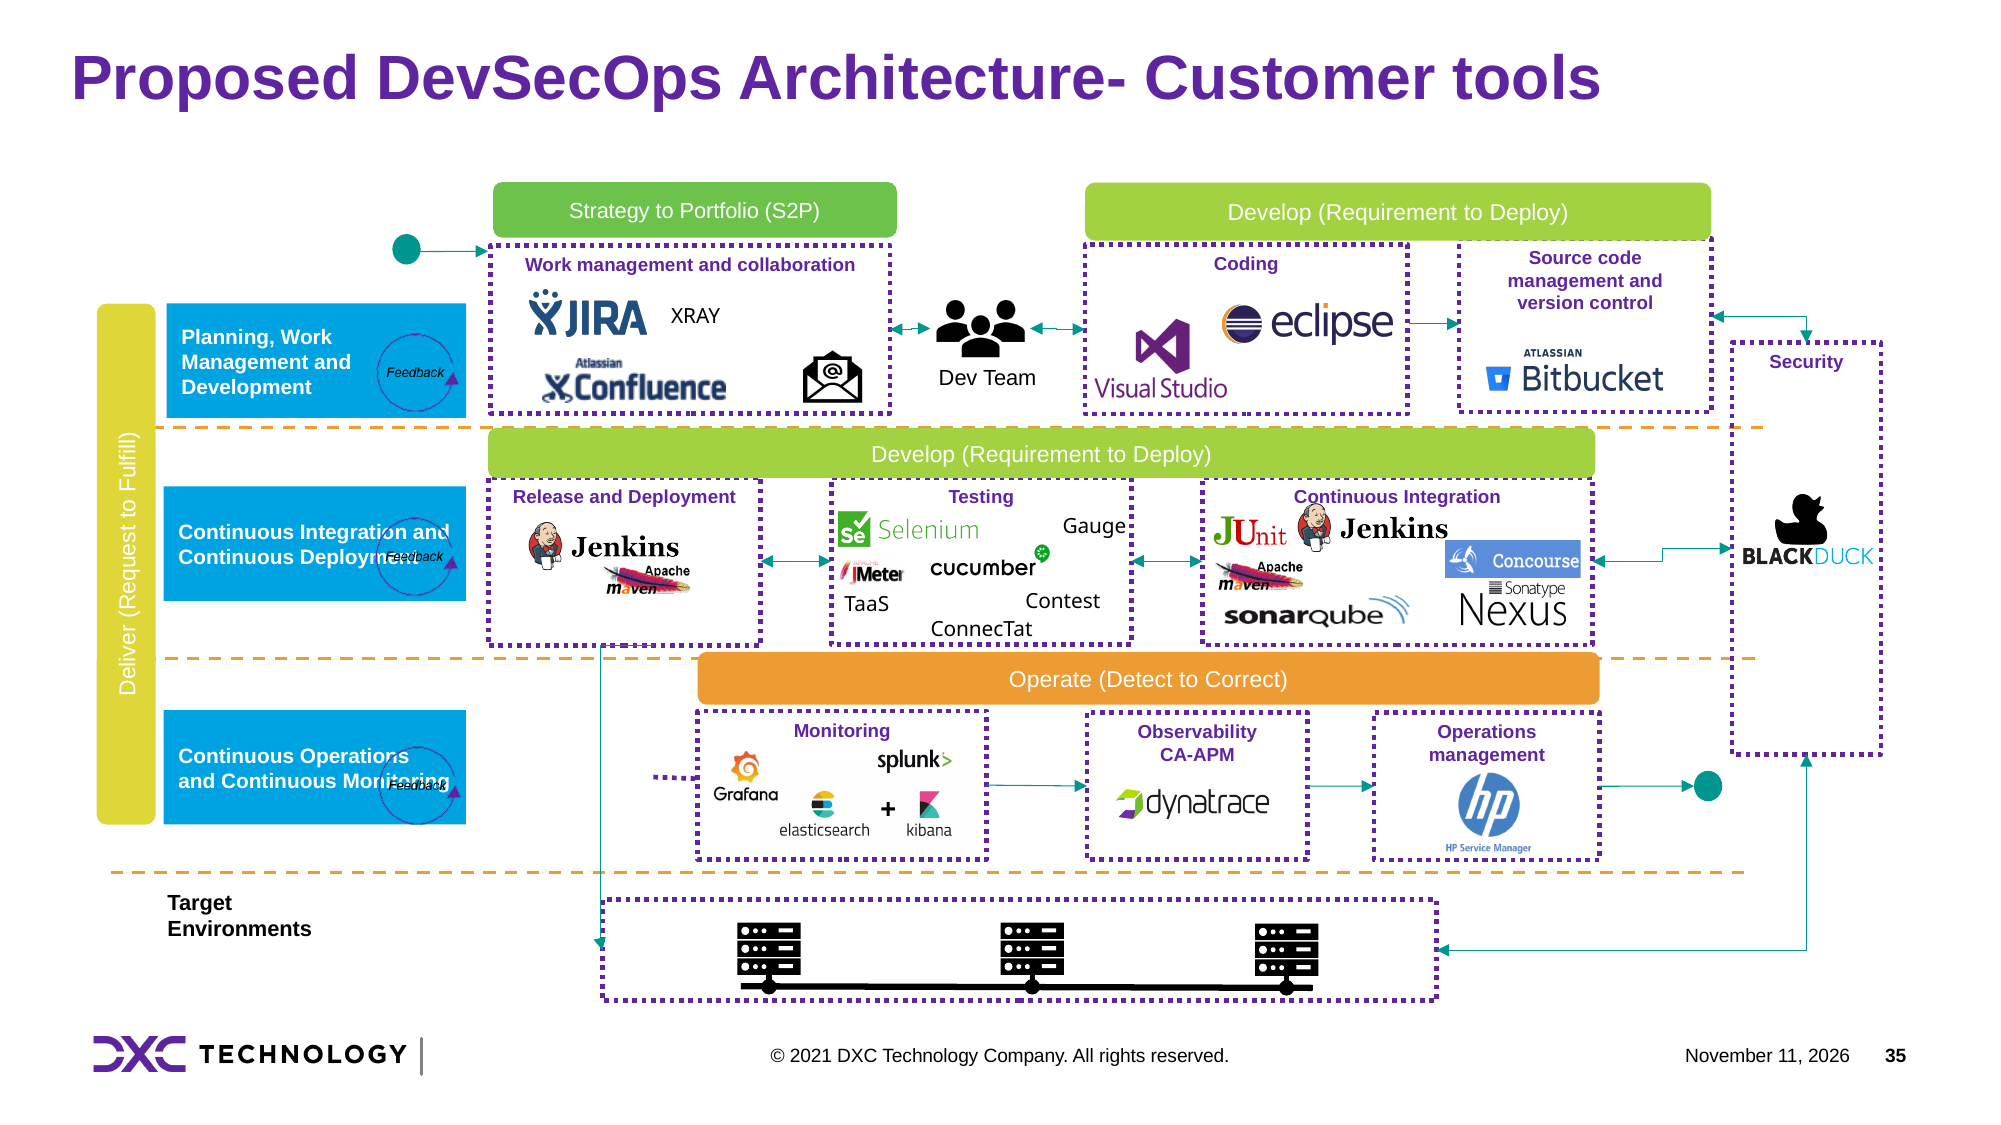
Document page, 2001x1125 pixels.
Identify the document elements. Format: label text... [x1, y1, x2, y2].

picture [93, 1036, 407, 1072]
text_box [96, 182, 1881, 1001]
title Proposed DevSecOps Architecture- Customer tools [71, 49, 1892, 180]
